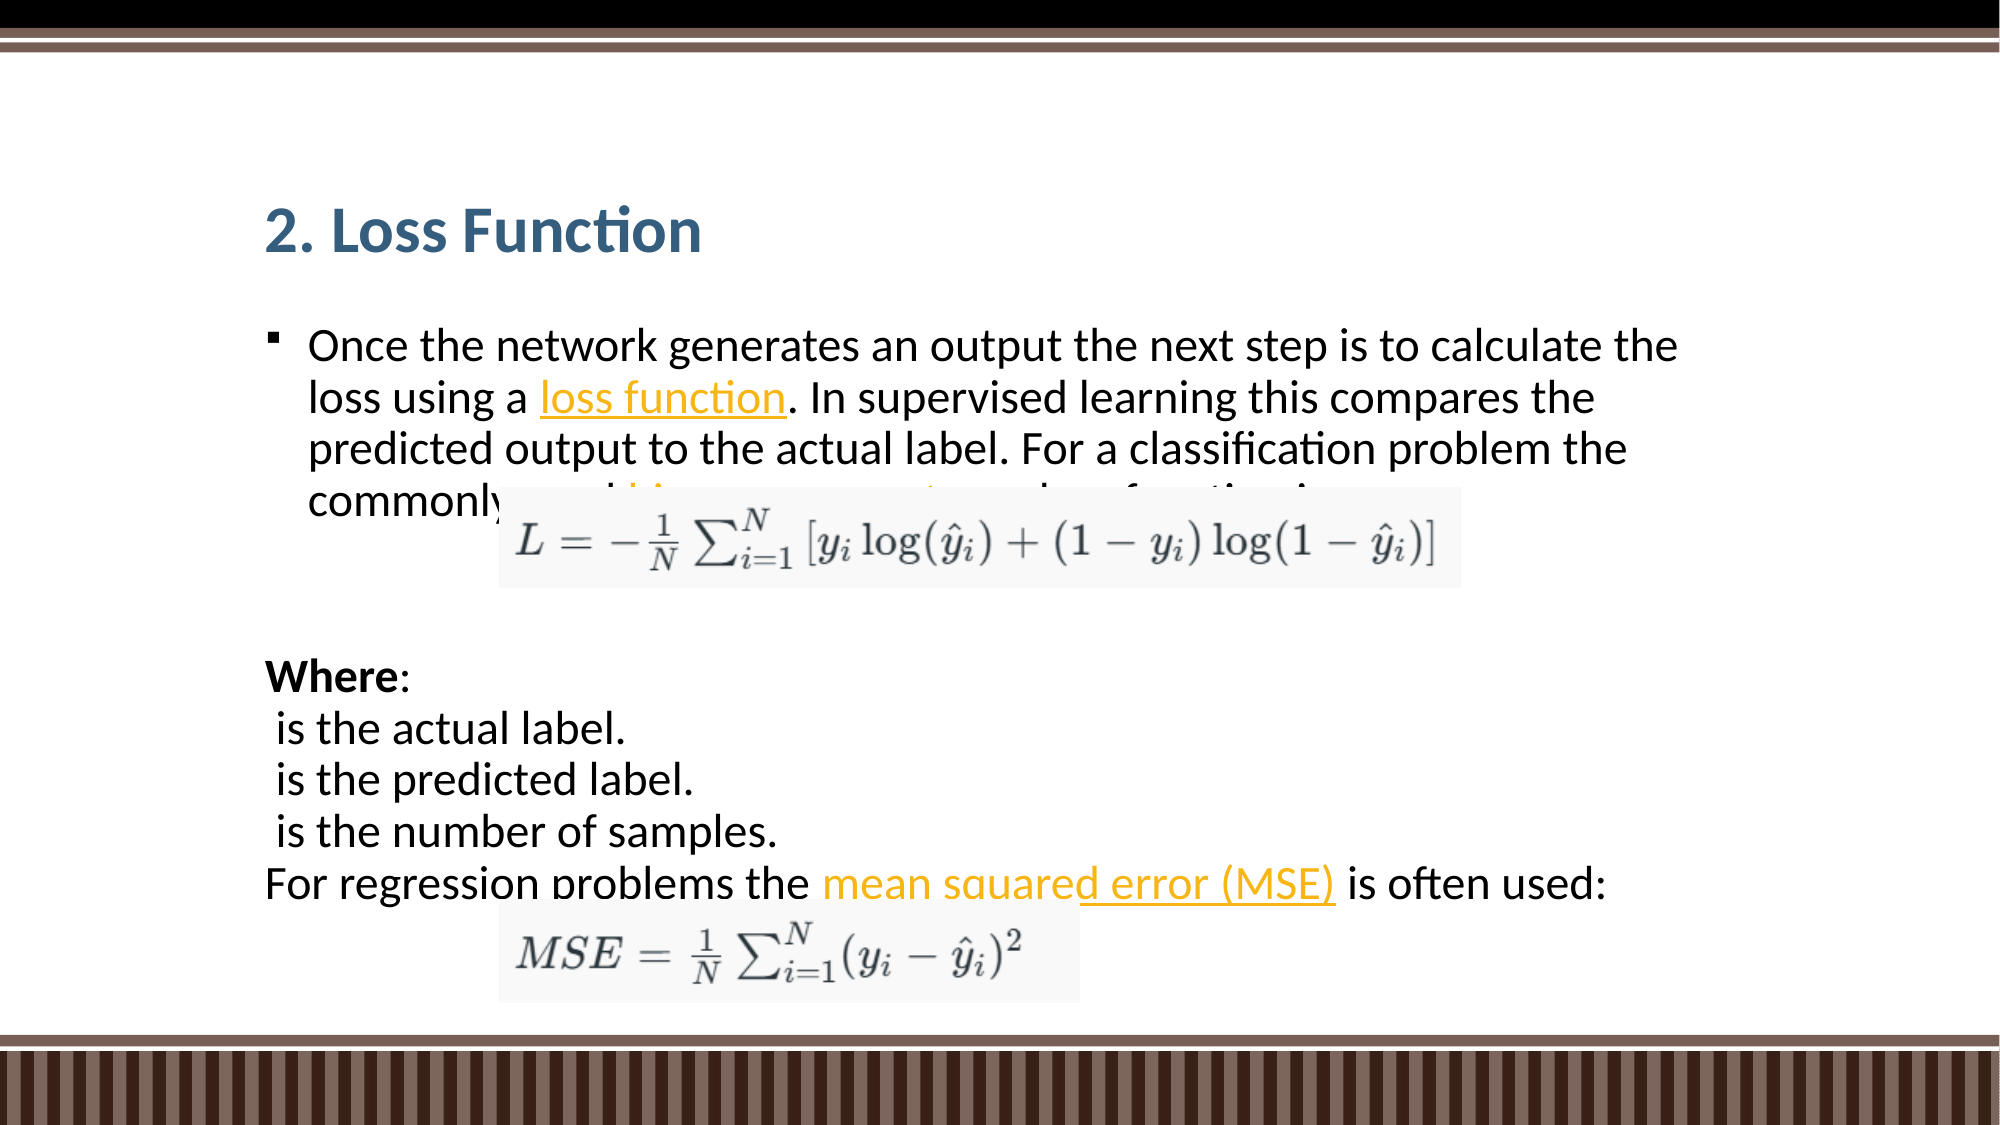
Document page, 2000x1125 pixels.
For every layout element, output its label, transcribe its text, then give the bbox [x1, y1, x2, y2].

picture [499, 487, 1461, 588]
title 2. Loss Function [249, 99, 1750, 275]
picture [499, 899, 1080, 1004]
